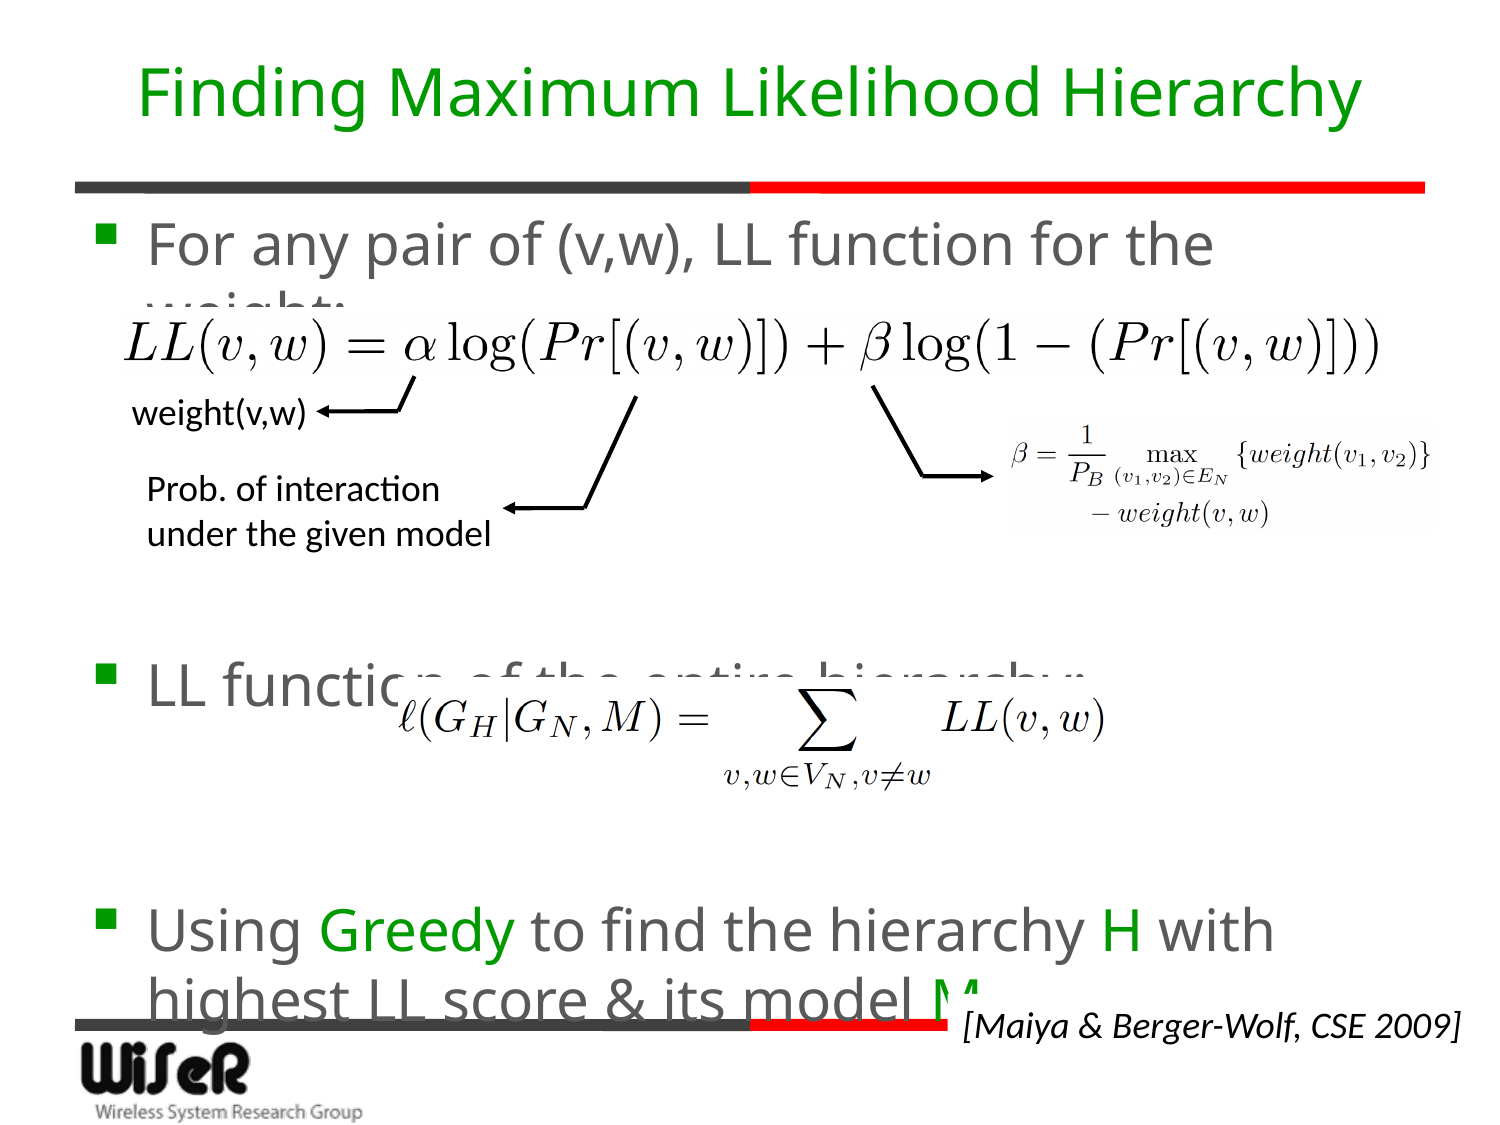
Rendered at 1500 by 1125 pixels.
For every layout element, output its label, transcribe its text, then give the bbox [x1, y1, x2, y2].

picture [116, 307, 1383, 380]
text_box Prob. of interaction under the given model [131, 456, 515, 562]
text_box [923, 470, 994, 483]
title Finding Maximum Likelihood Hierarchy [74, 24, 1426, 156]
list For any pair of (v,w), LL function for the weight: LL function of the entire hierarchy: Using Greedy to find the hierarchy H with highest LL score & its model M [74, 199, 1426, 1006]
text_box weight(v,w) [116, 387, 329, 441]
picture [1007, 420, 1435, 534]
picture [75, 1021, 363, 1125]
text_box [Maiya & Berger-Wolf, CSE 2009] [947, 993, 1477, 1054]
picture [397, 677, 1108, 797]
